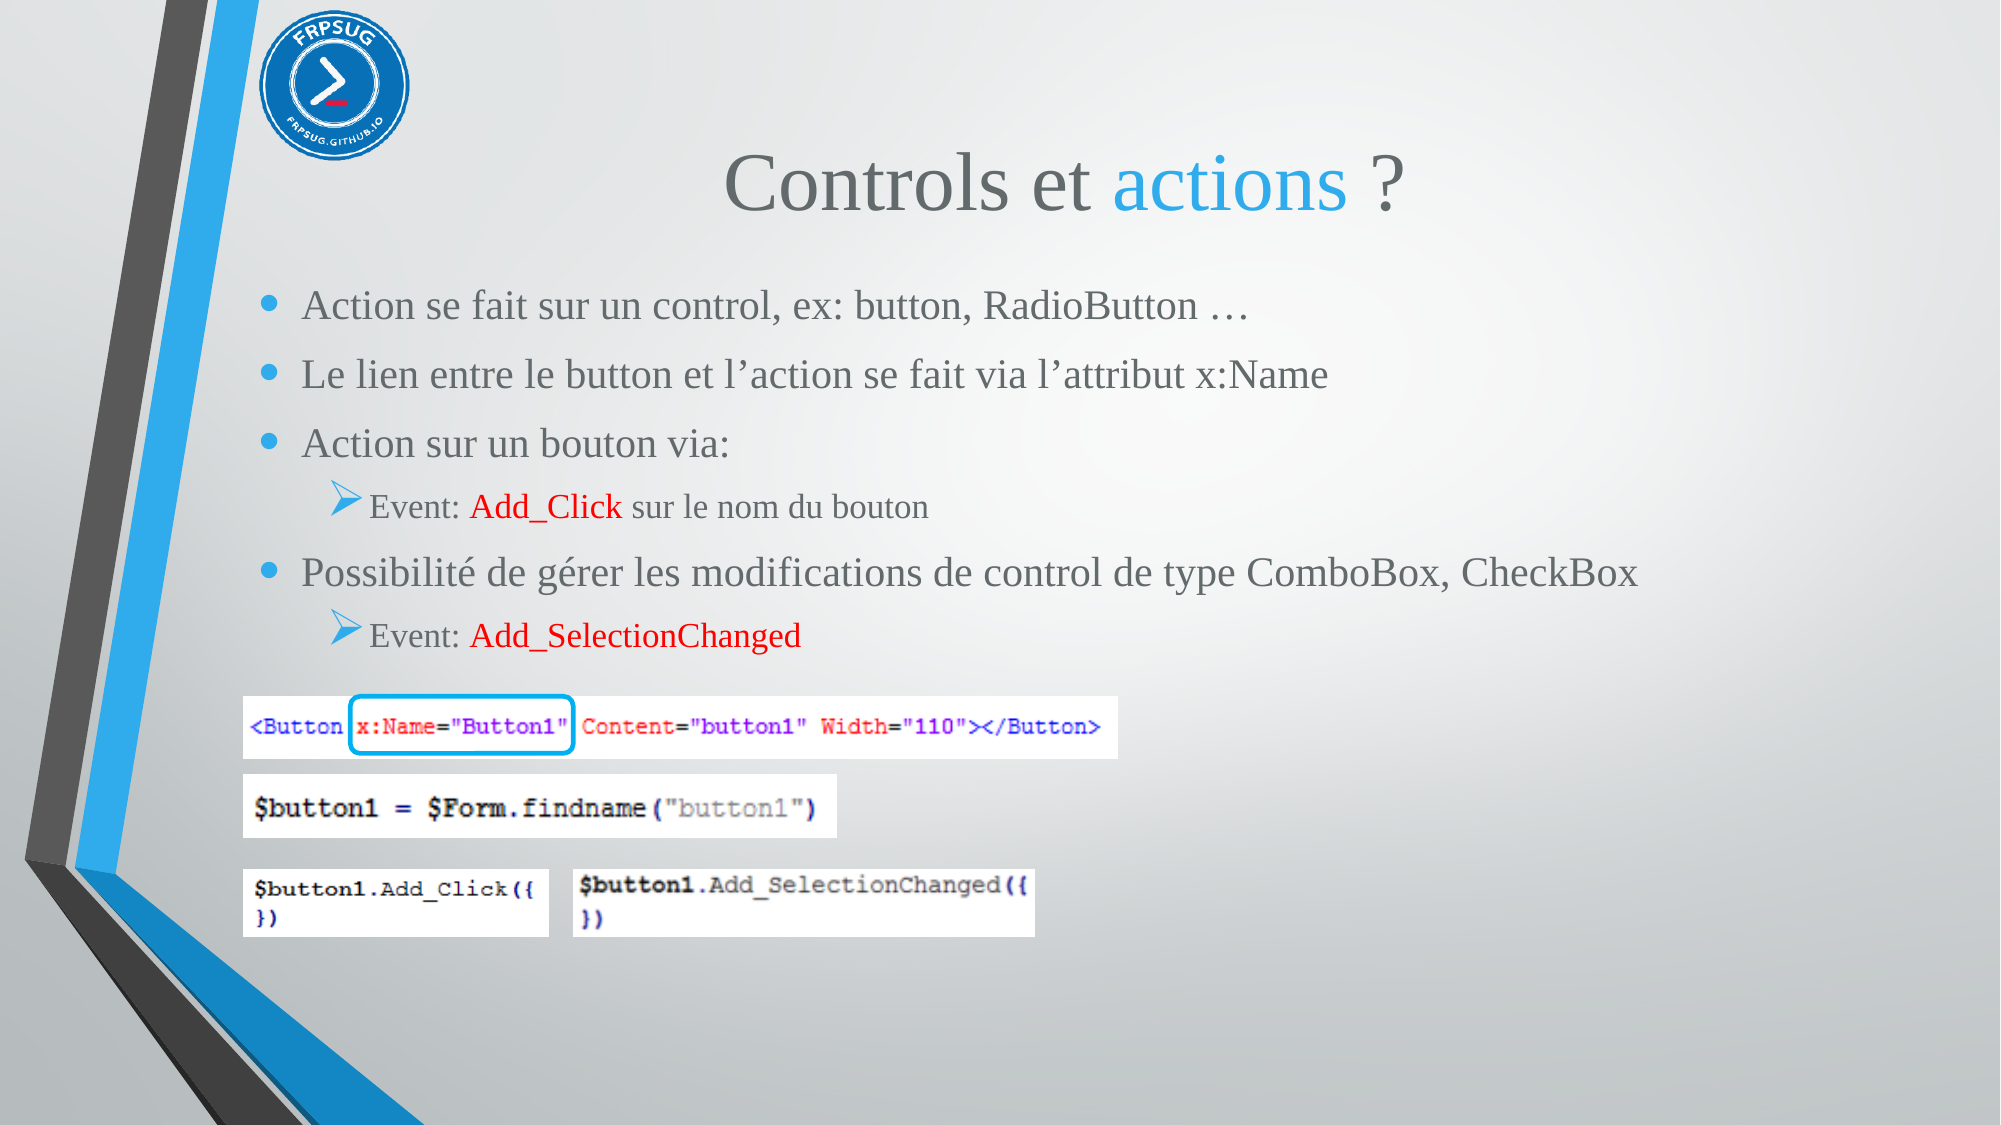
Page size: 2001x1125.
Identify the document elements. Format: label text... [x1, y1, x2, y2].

picture [243, 774, 837, 838]
picture [353, 699, 570, 750]
picture [572, 869, 1035, 937]
picture [258, 9, 410, 112]
list Action se fait sur un control, ex: button, RadioButton … Le lien entre le button et l’action se fait via l’attribut x:Name Action sur un bouton via: Event: Add_Click sur le nom du bouton Possibilité de gérer les modifications de control de type ComboBox, CheckBox Event: Add_SelectionChanged [243, 269, 1887, 665]
picture [243, 869, 549, 937]
picture [243, 695, 1118, 759]
title Controls et actions ? [243, 112, 1887, 242]
